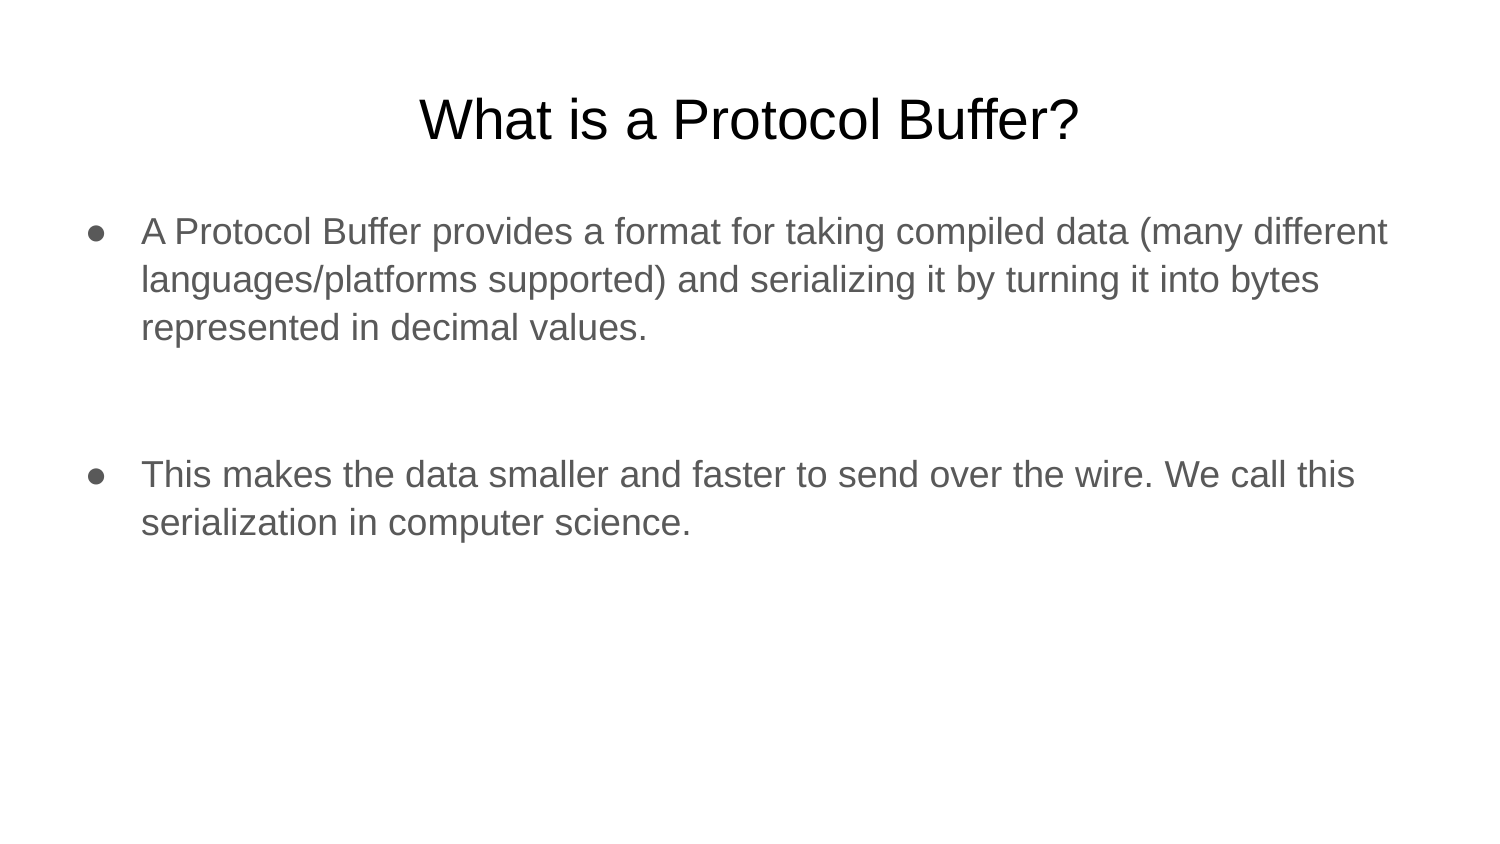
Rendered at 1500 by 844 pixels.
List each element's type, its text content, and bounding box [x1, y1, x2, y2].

title What is a Protocol Buffer? [51, 72, 1449, 167]
list A Protocol Buffer provides a format for taking compiled data (many different languages/platforms supported) and serializing it by turning it into bytes represented in decimal values. This makes the data smaller and faster to send over the wire. We call this serialization in computer science. [51, 189, 1449, 750]
